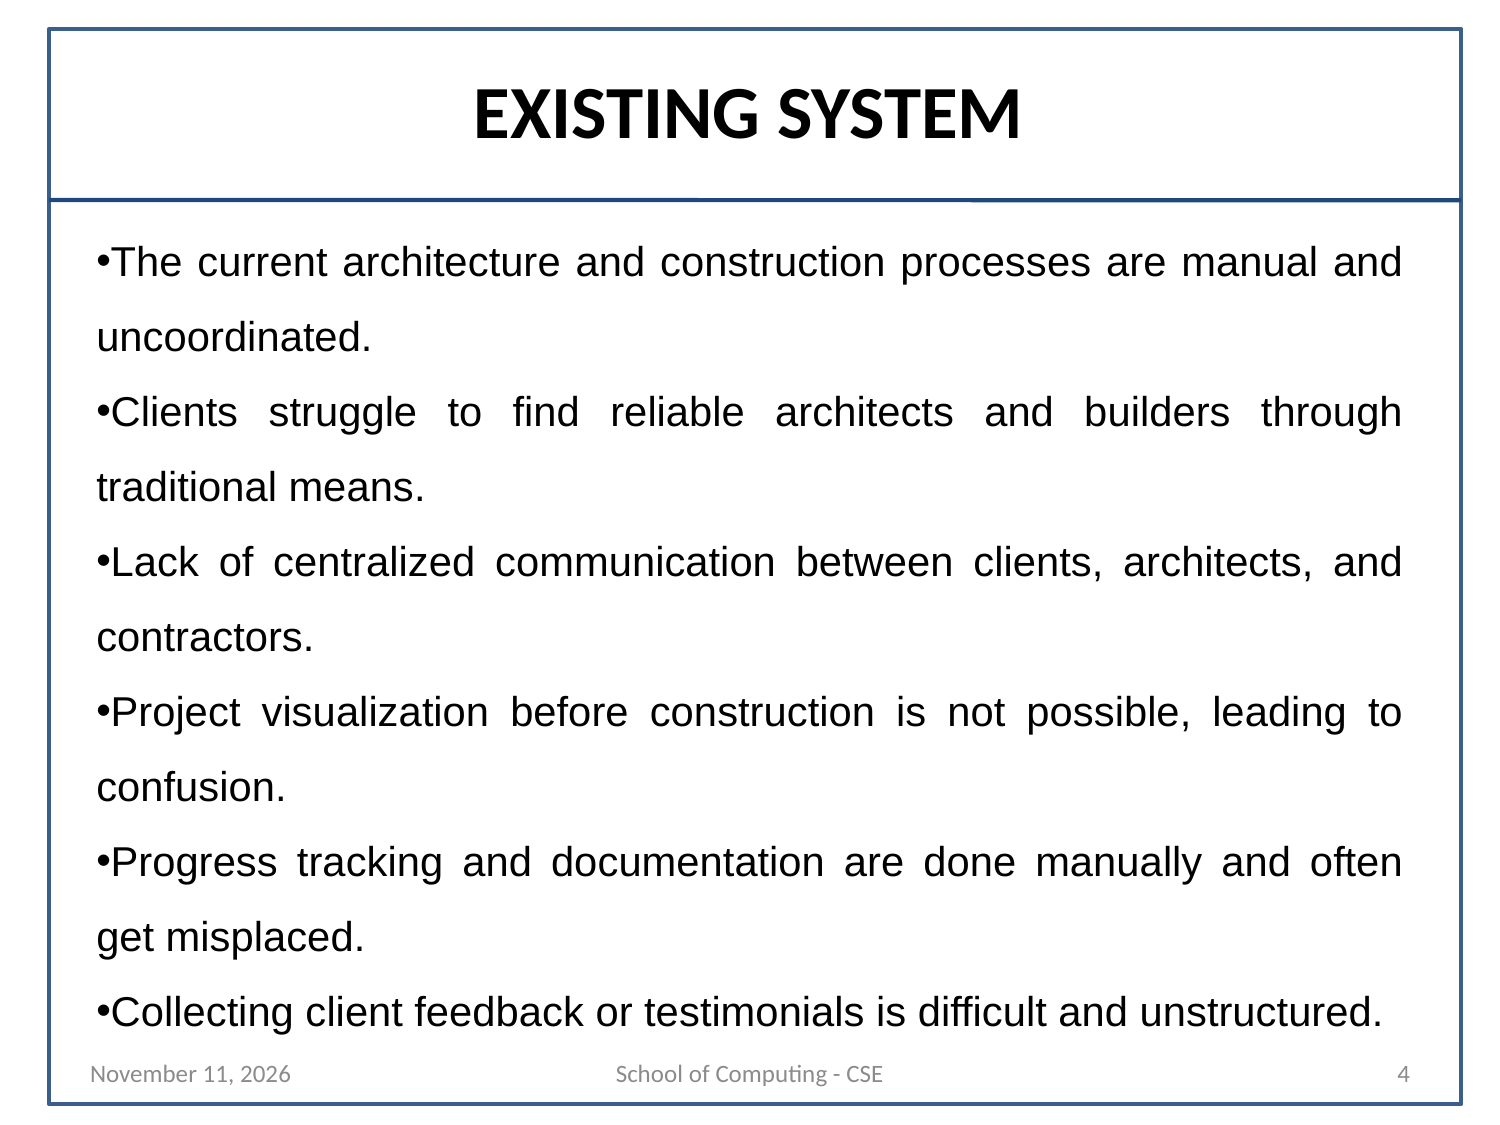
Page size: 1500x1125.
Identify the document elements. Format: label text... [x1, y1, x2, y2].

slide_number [75, 1042, 425, 1103]
text_box The current architecture and construction processes are manual and uncoordinated. Clients struggle to find reliable architects and builders through traditional means. Lack of centralized communication between clients, architects, and contractors. Project visualization before construction is not possible, leading to confusion. Progress tracking and documentation are done manually and often get misplaced. Collecting client feedback or testimonials is difficult and unstructured. [81, 202, 1419, 1043]
slide_number 4 [1074, 1042, 1425, 1103]
footer School of Computing - CSE [512, 1043, 988, 1103]
title EXISTING SYSTEM [73, 37, 1424, 180]
